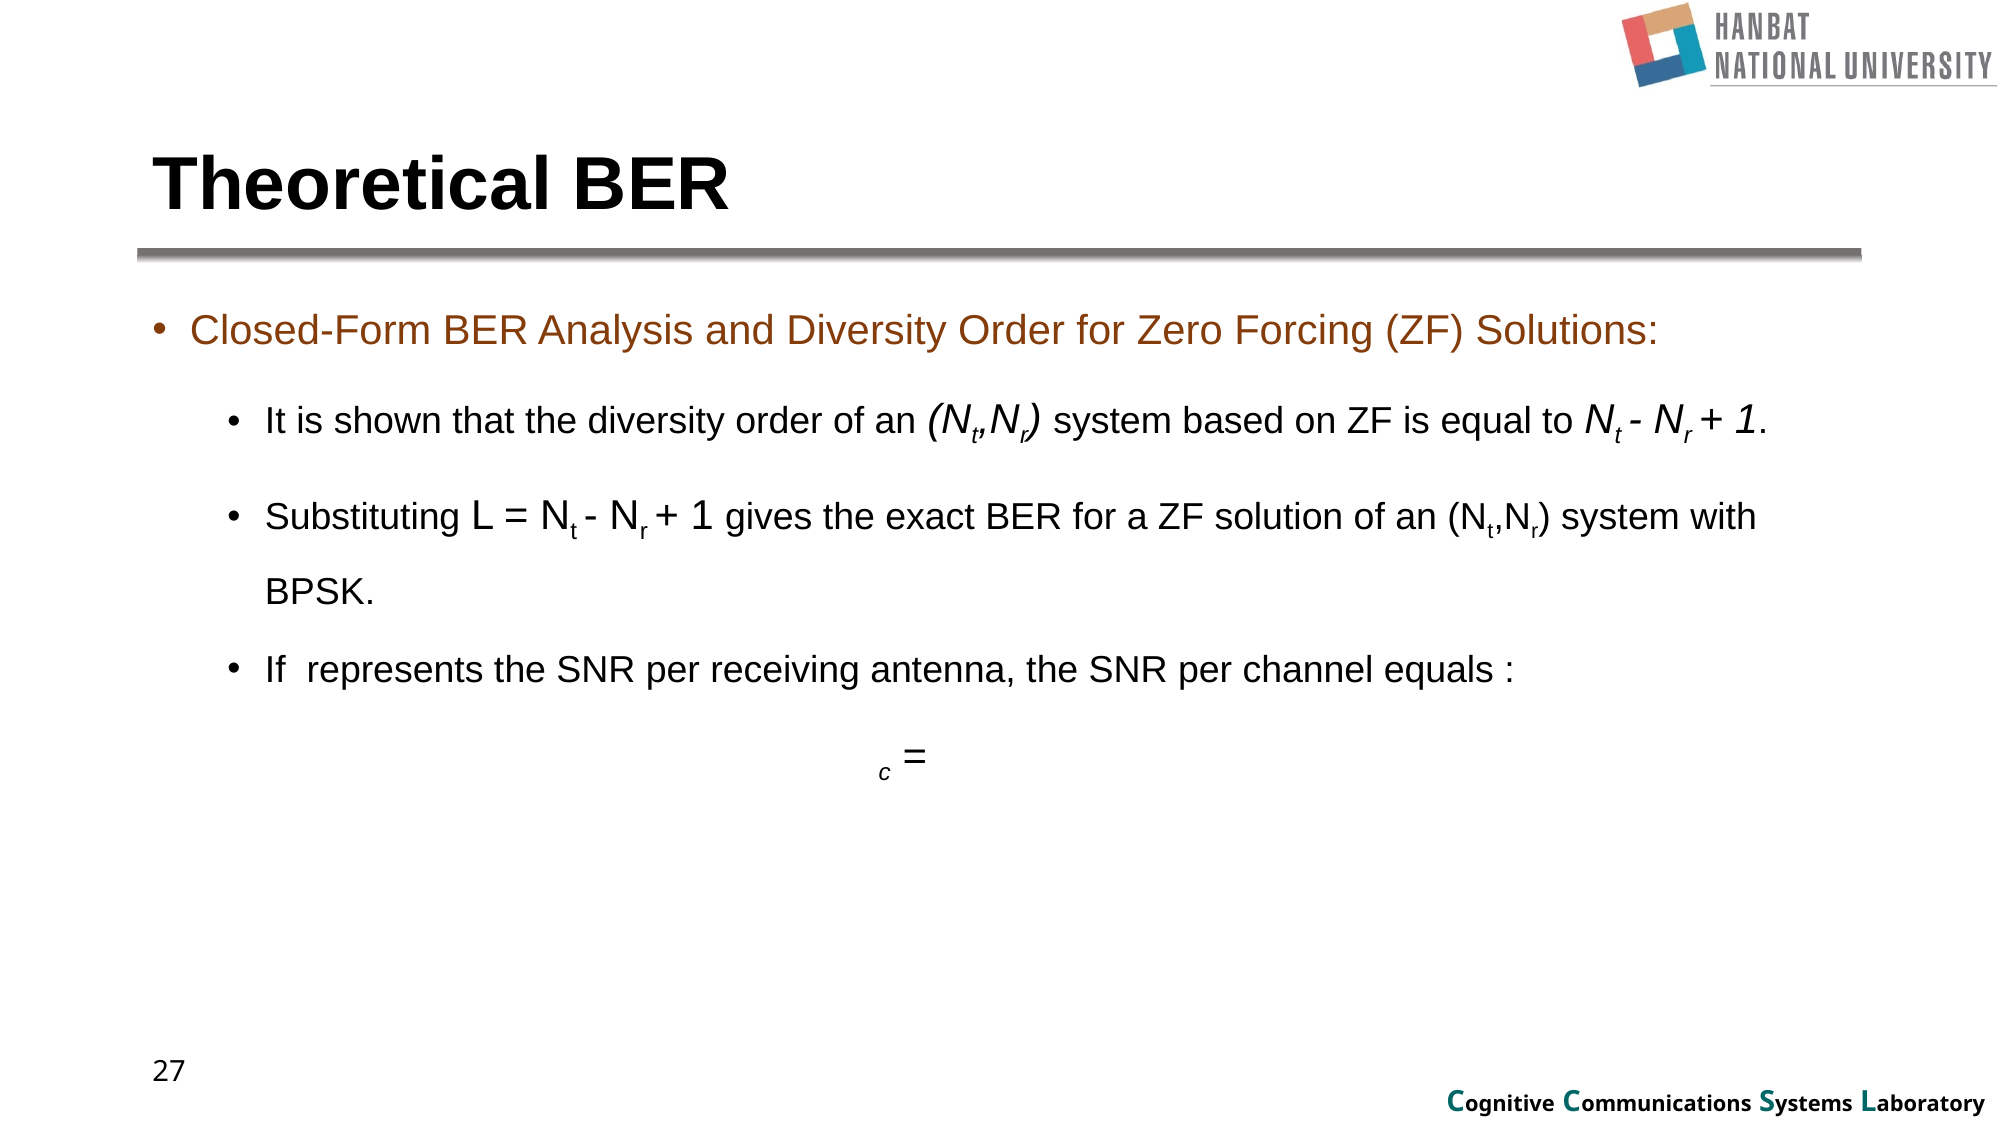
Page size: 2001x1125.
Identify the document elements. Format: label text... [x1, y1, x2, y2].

picture [1621, 2, 1998, 90]
slide_number 27 [137, 1042, 357, 1103]
title Theoretical BER [137, 129, 1863, 242]
